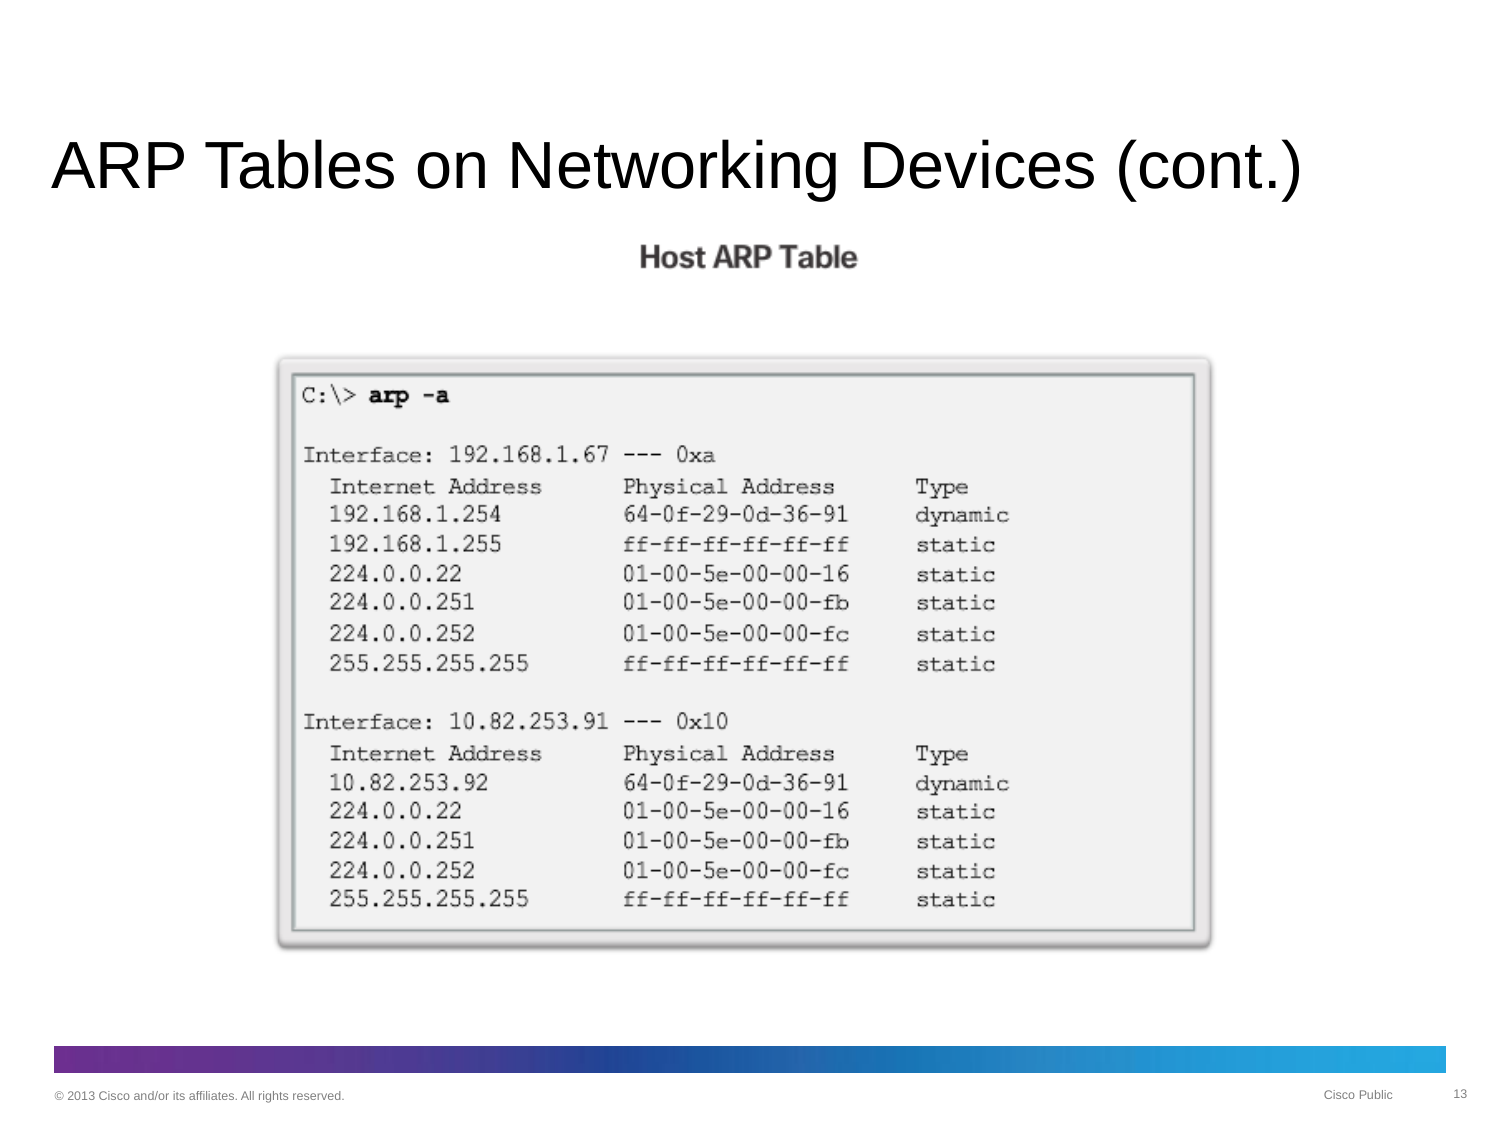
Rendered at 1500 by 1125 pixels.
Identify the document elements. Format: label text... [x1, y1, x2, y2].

title ARP Tables on Networking Devices (cont.) [37, 70, 1447, 209]
picture [54, 1046, 1446, 1073]
picture [211, 233, 1289, 1042]
